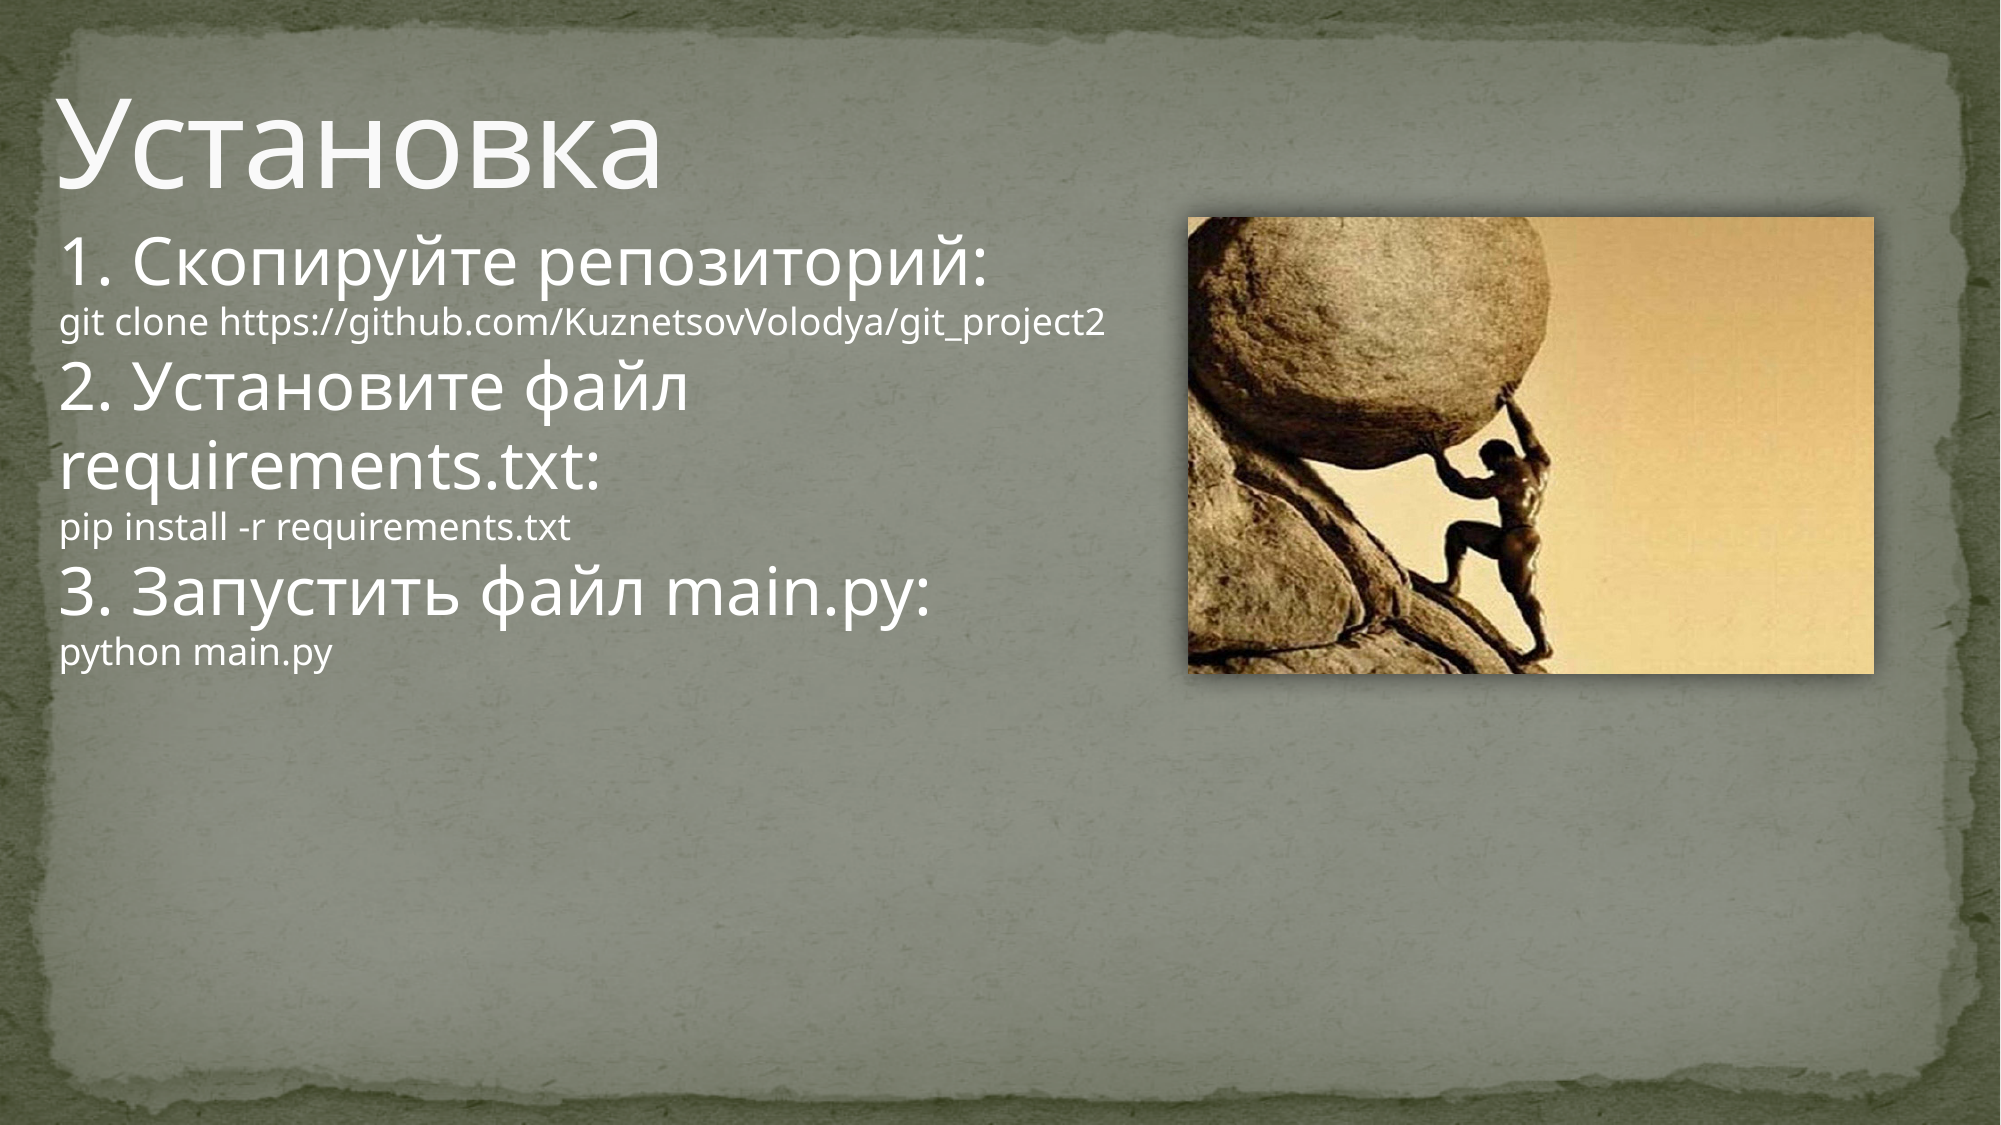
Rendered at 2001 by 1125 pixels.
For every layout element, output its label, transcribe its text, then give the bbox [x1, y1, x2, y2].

title Установка [40, 3, 1766, 221]
text_box 1. Скопируйте репозиторий: git clone https://github.com/KuznetsovVolodya/git_project2 2. Установите файл requirements.txt: pip install -r requirements.txt 3. Запустить файл main.py: python main.py [58, 218, 1169, 674]
picture [1188, 217, 1874, 674]
